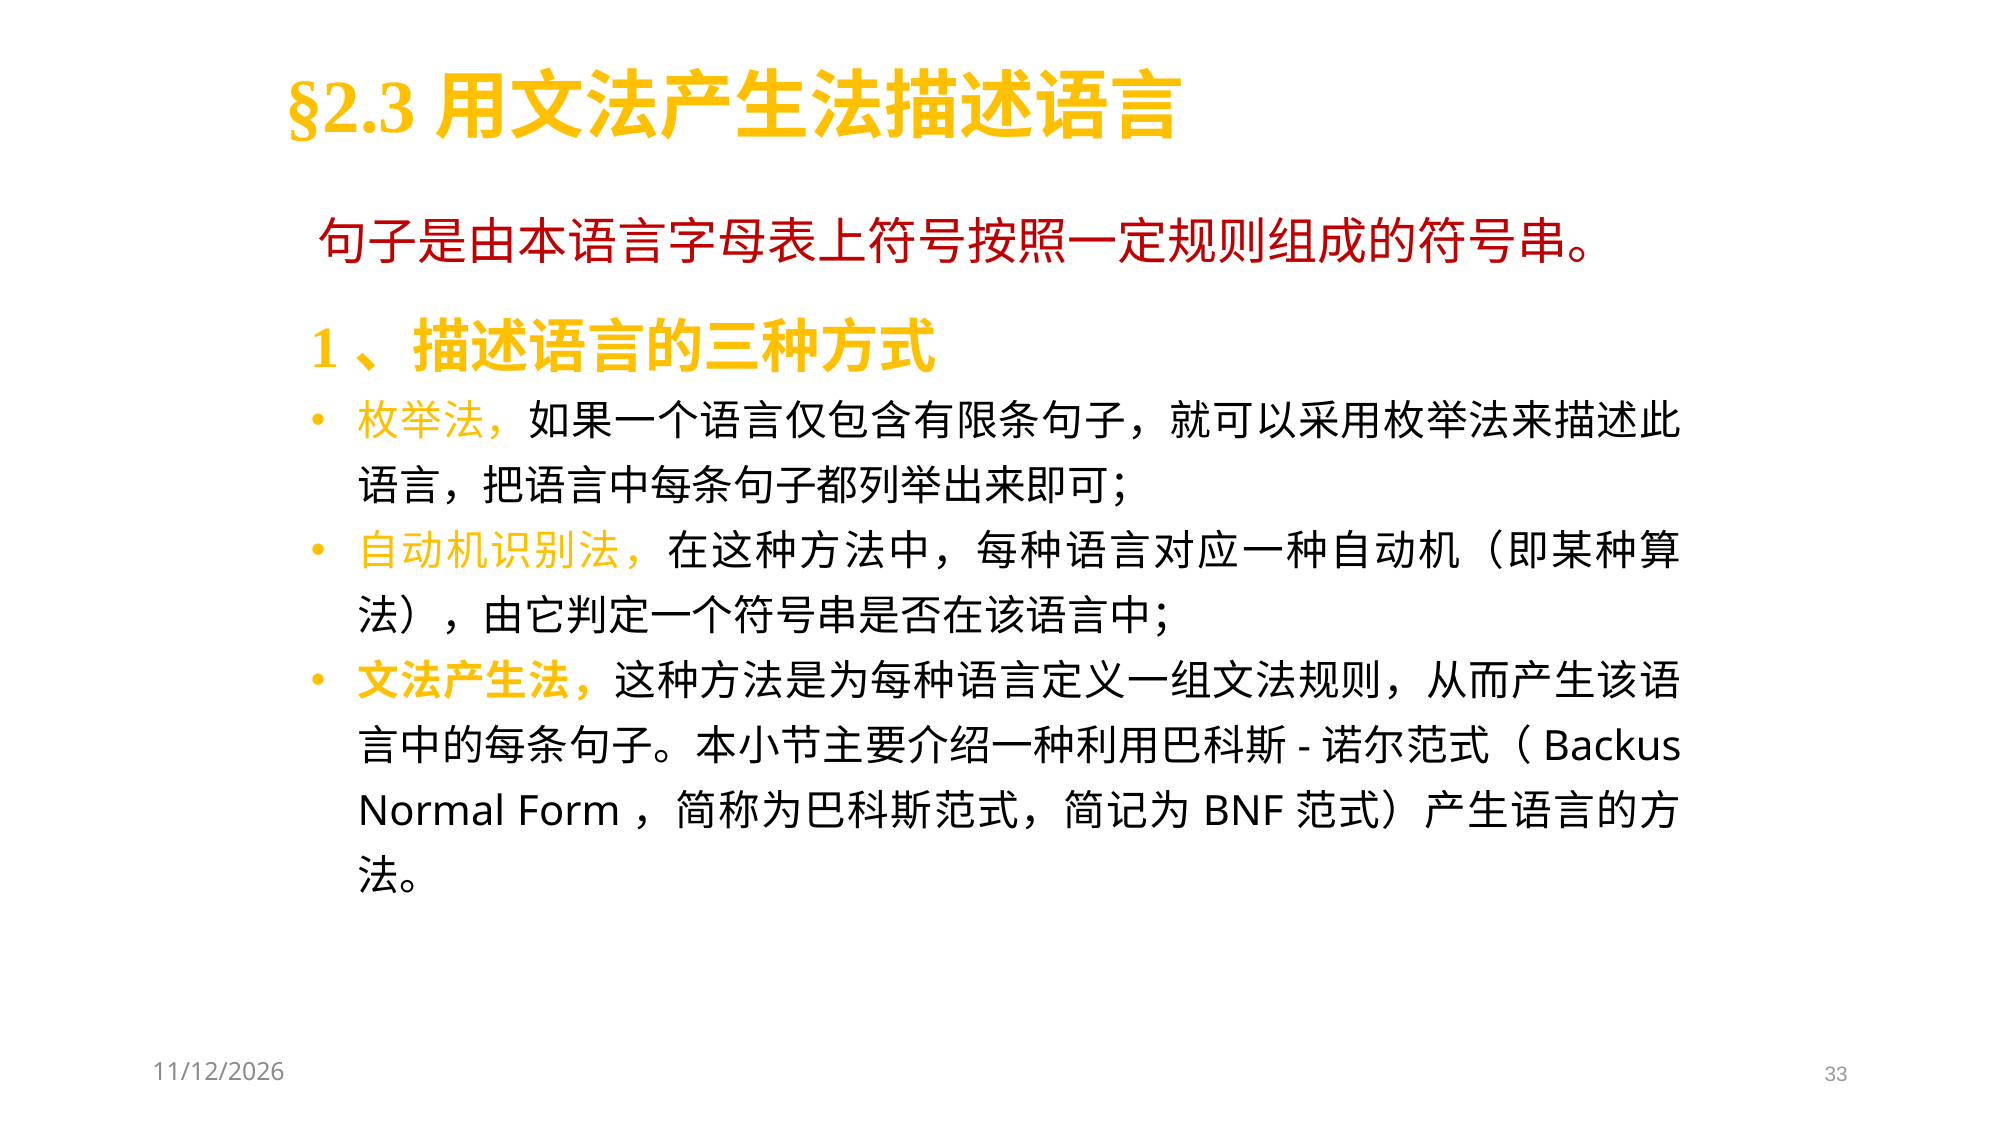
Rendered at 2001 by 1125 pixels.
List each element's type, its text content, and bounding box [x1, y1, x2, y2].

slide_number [137, 1042, 588, 1103]
slide_number 33 [1412, 1042, 1863, 1103]
text_box 句子是由本语言字母表上符号按照一定规则组成的符号串。 [302, 202, 1633, 277]
text_box §2.3用文法产生法描述语言 [264, 31, 1715, 281]
text_box 1、描述语言的三种方式 枚举法，如果一个语言仅包含有限条句子，就可以采用枚举法来描述此语言，把语言中每条句子都列举出来即可； 自动机识别法，在这种方法中，每种语言对应一种自动机（即某种算法），由它判定一个符号串是否在该语言中； 文法产生法，这种方法是为每种语言定义一组文法规则，从而产生该语言中的每条句子。本小节主要介绍一种利用巴科斯-诺尔范式（Backus Normal Form，简称为巴科斯范式，简记为BNF范式）产生语言的方法。 [296, 280, 1697, 972]
